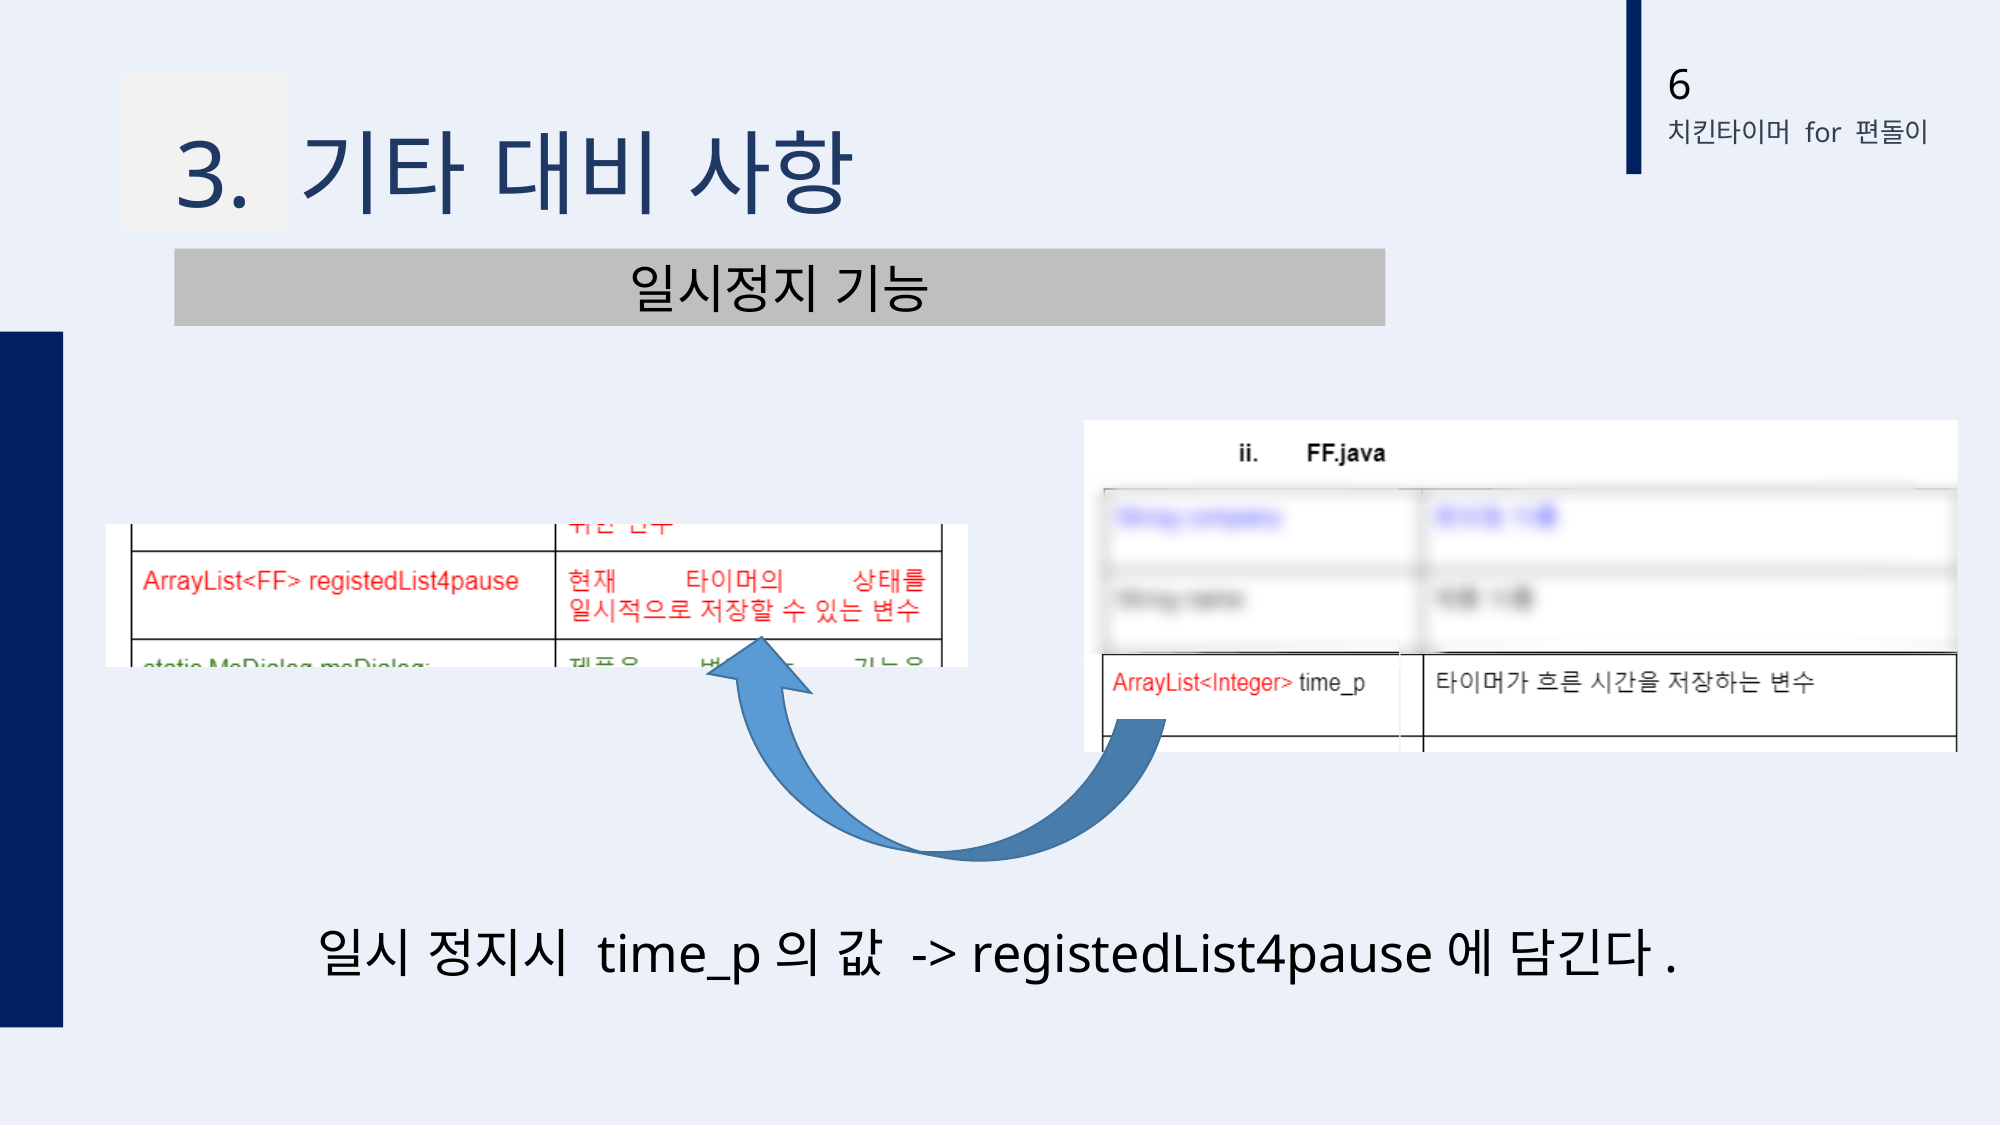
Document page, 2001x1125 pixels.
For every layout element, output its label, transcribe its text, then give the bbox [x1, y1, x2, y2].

picture [106, 524, 968, 667]
text_box [0, 331, 64, 1028]
text_box 일시 정지시 time_p의 값 -> registedList4pause에 담긴다. [302, 913, 1694, 991]
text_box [1652, 50, 1977, 157]
text_box [1625, 0, 1642, 175]
text_box [705, 667, 1156, 862]
text_box 3. 기타 대비 사항 [160, 108, 1512, 233]
text_box [118, 70, 287, 233]
text_box 일시정지 기능 [174, 248, 1386, 326]
picture [1083, 420, 1958, 752]
